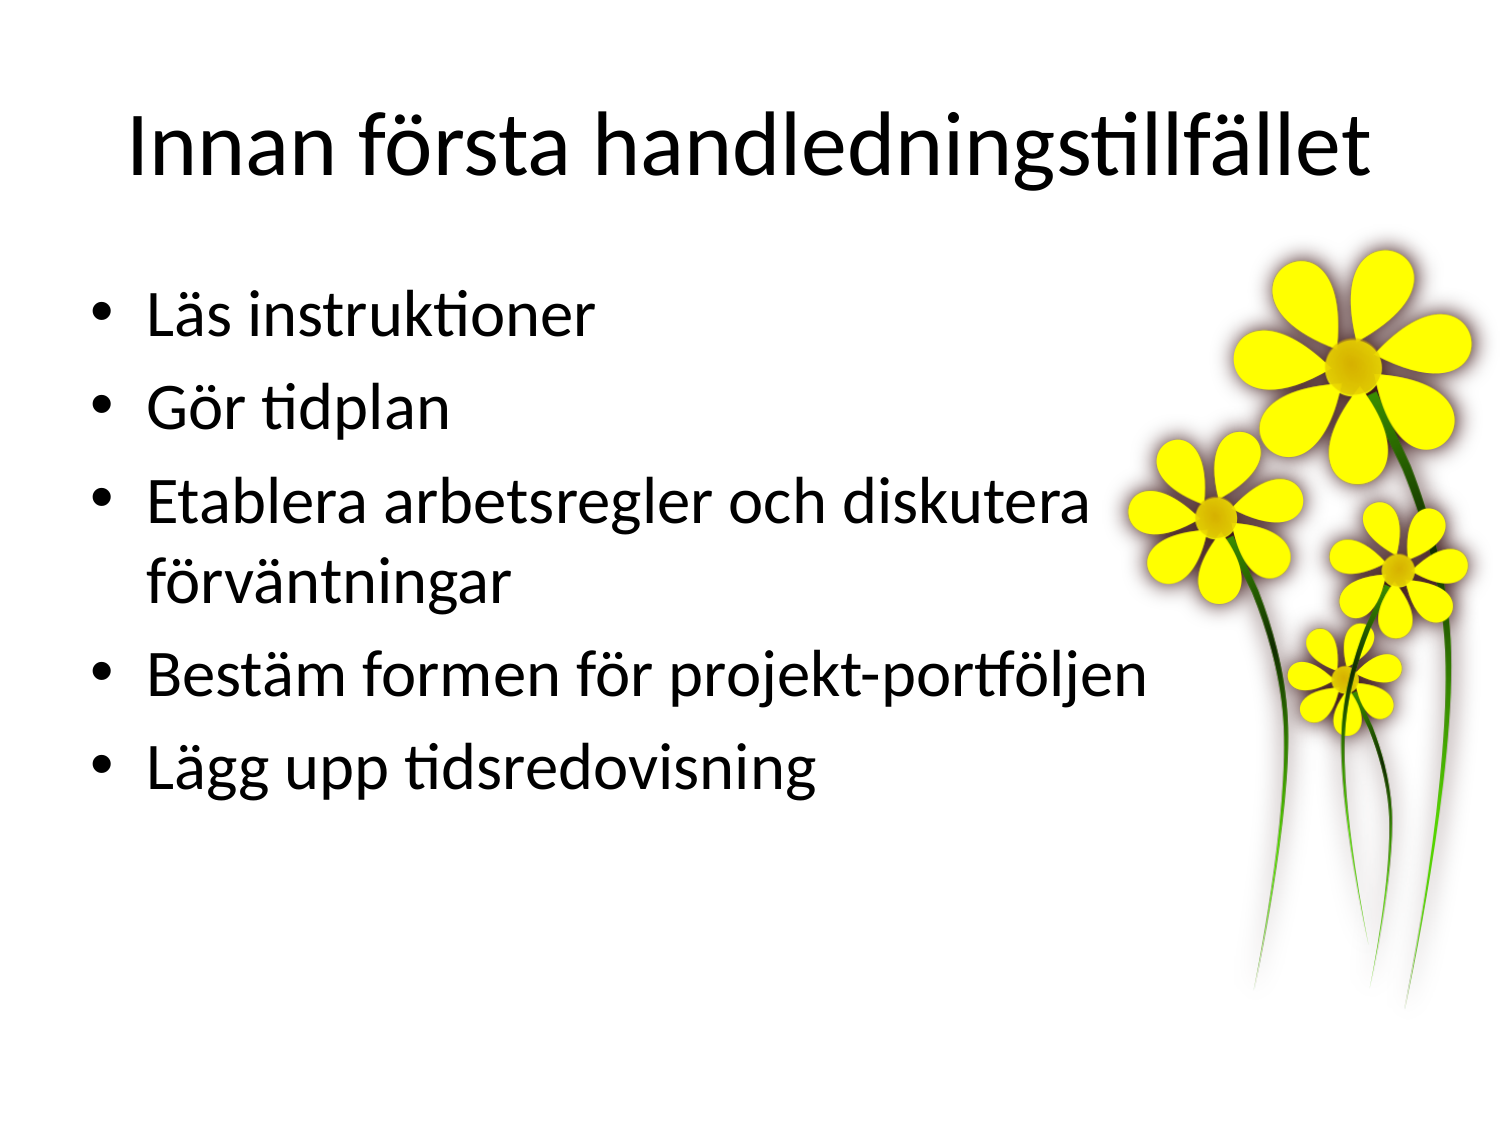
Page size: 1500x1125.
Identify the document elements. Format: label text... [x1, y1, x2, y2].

picture [1102, 224, 1500, 1036]
list Läs instruktioner Gör tidplan Etablera arbetsregler och diskutera förväntningar Bestäm formen för projekt-portföljen Lägg upp tidsredovisning [75, 262, 1097, 1005]
title Innan första handledningstillfället [75, 45, 1425, 233]
